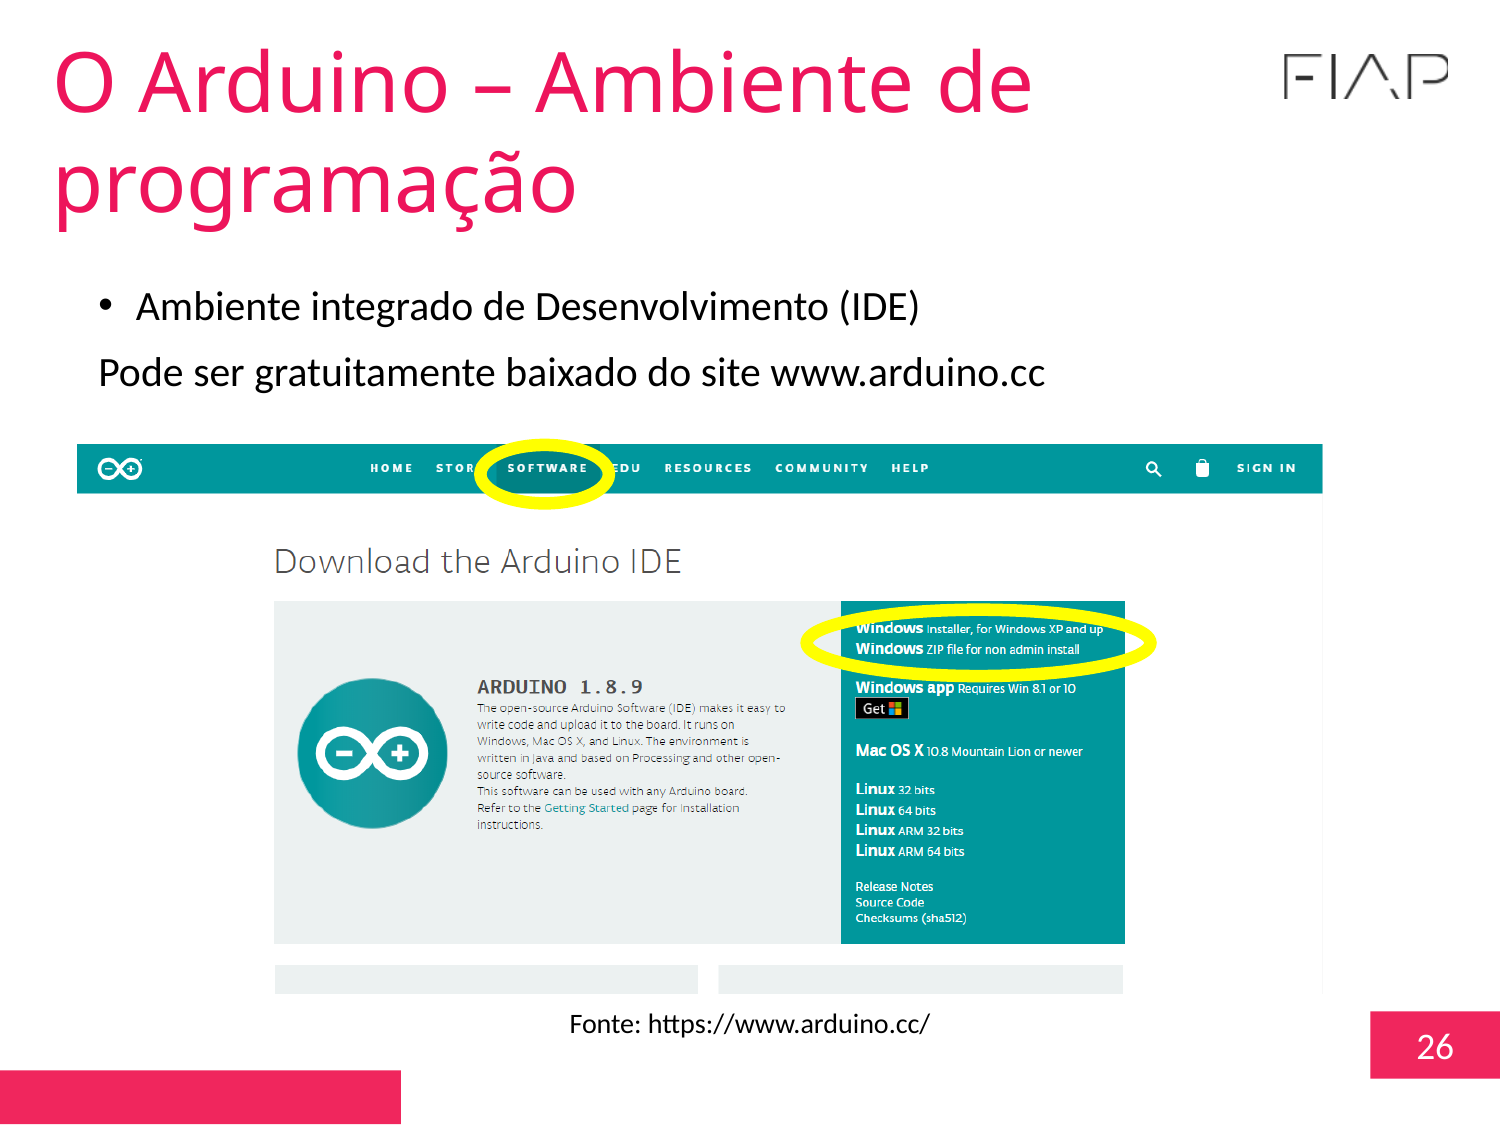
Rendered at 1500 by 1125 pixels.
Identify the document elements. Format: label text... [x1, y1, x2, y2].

text_box O Arduino – Ambiente de programação [37, 21, 1075, 237]
text_box Fonte: https://www.arduino.cc/ [520, 997, 980, 1046]
list Ambiente integrado de Desenvolvimento (IDE) Pode ser gratuitamente baixado do site www.arduino.cc [83, 276, 1222, 444]
picture [77, 444, 1323, 994]
